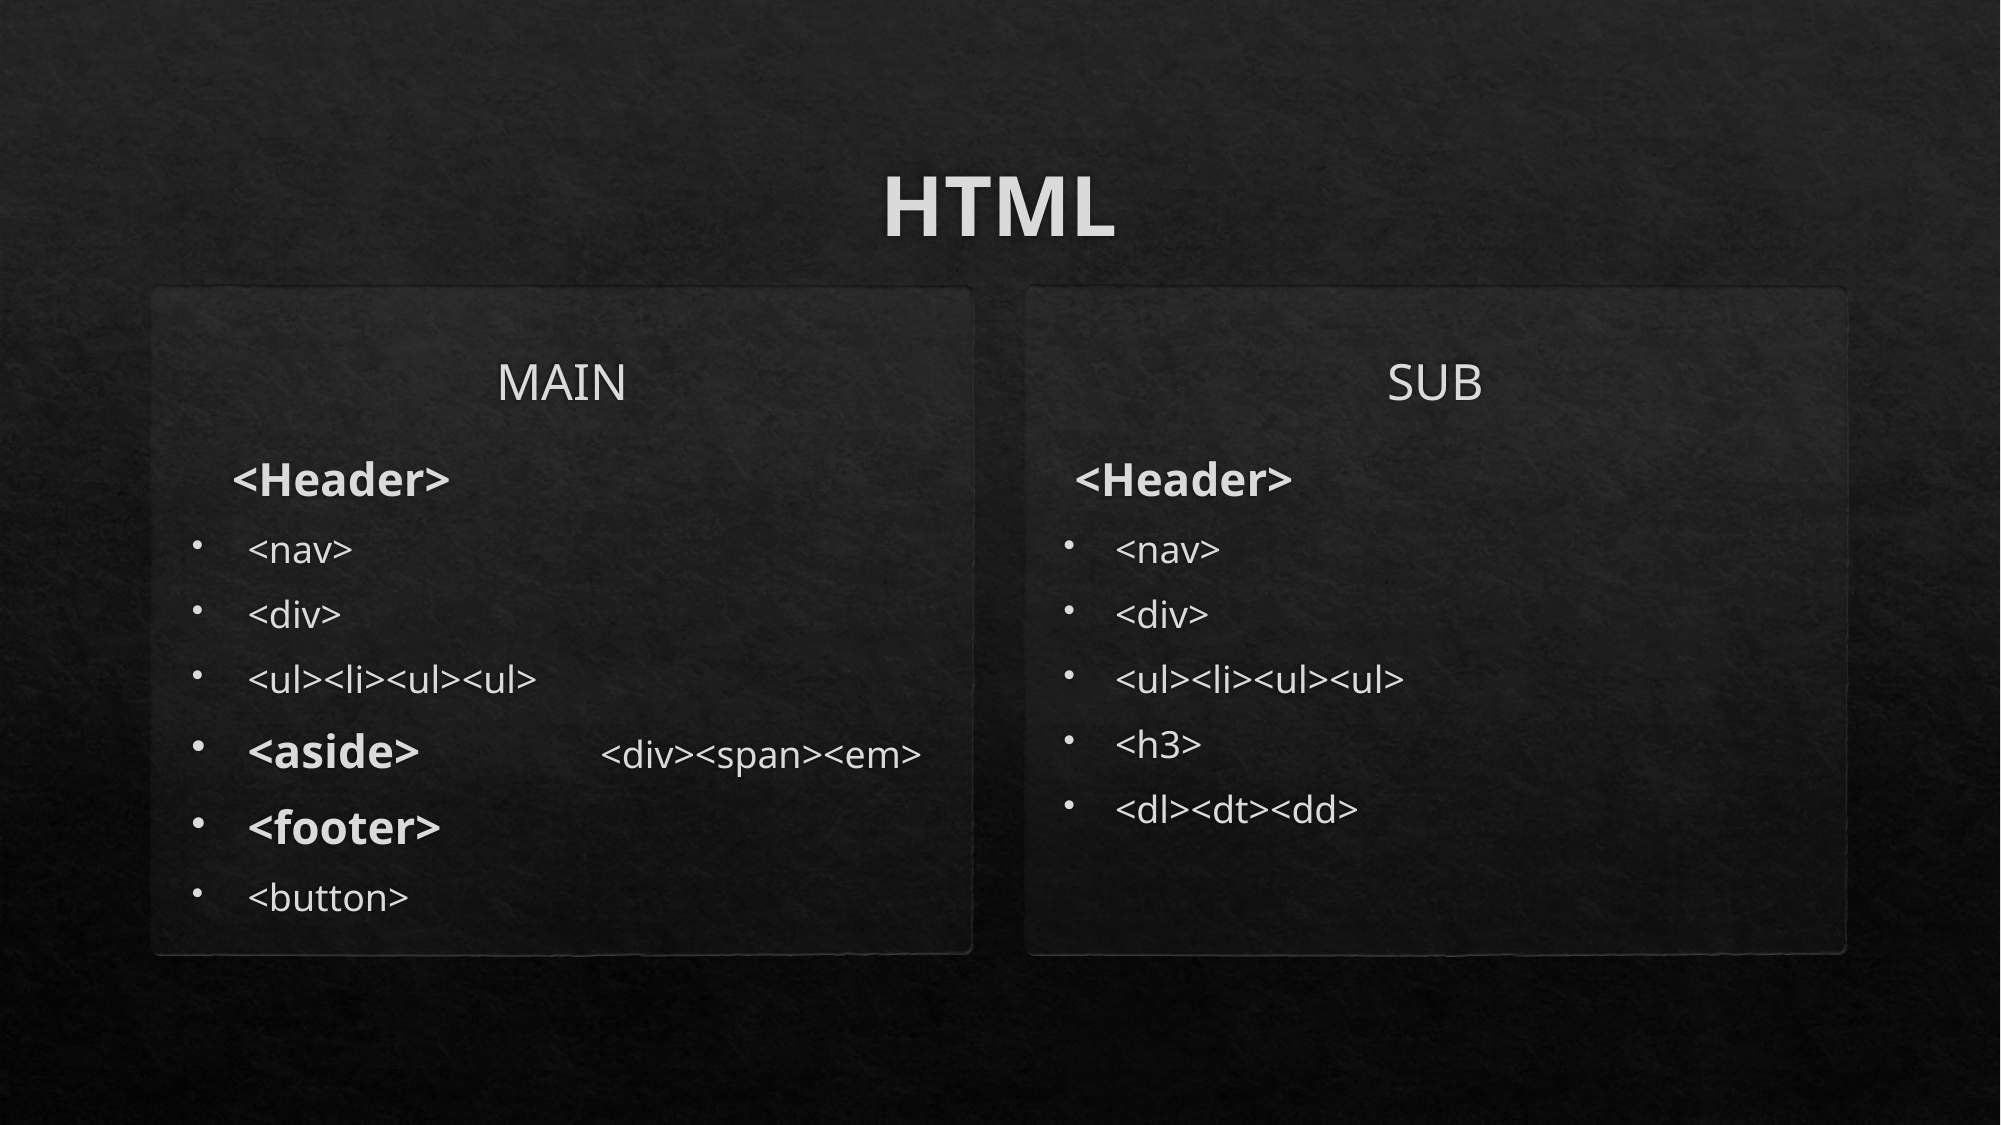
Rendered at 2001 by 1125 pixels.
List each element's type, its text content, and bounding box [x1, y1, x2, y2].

list MAIN [171, 311, 954, 418]
picture [149, 307, 975, 957]
title HTML [149, 99, 1849, 307]
picture [1023, 307, 1849, 957]
list <Header> <nav> <div> <ul><li><ul><ul> <aside> <div><span><em> <footer> <button> [171, 443, 954, 943]
list SUB [1043, 311, 1828, 418]
list <Header> <nav> <div> <ul><li><ul><ul> <h3> <dl><dt><dd> [1043, 443, 1828, 943]
